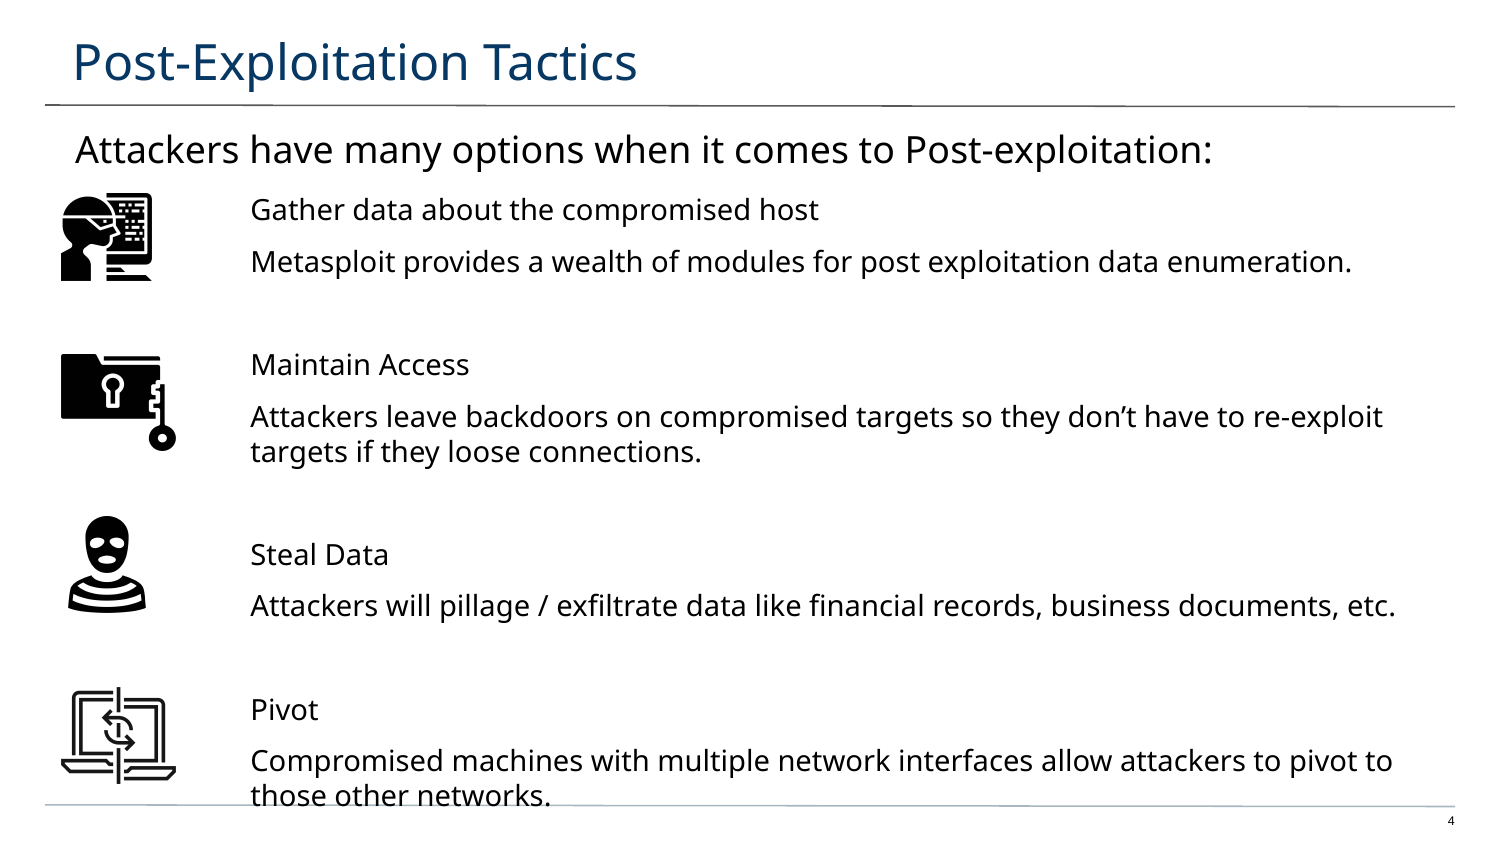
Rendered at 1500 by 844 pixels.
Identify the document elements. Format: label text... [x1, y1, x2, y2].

picture [60, 687, 176, 785]
list Gather data about the compromised host Metasploit provides a wealth of modules for post exploitation data enumeration. Maintain Access Attackers leave backdoors on compromised targets so they don’t have to re-exploit targets if they loose connections. Steal Data Attackers will pillage / exfiltrate data like financial records, business documents, etc. Pivot Compromised machines with multiple network interfaces allow attackers to pivot to those other networks. [175, 191, 1484, 786]
subtitle Attackers have many options when it comes to Post-exploitation: [0, 110, 1500, 171]
picture [60, 354, 176, 451]
slide_number ‹#› [1412, 813, 1455, 831]
picture [60, 192, 152, 281]
title Post-Exploitation Tactics [0, 0, 1500, 88]
picture [67, 516, 146, 613]
